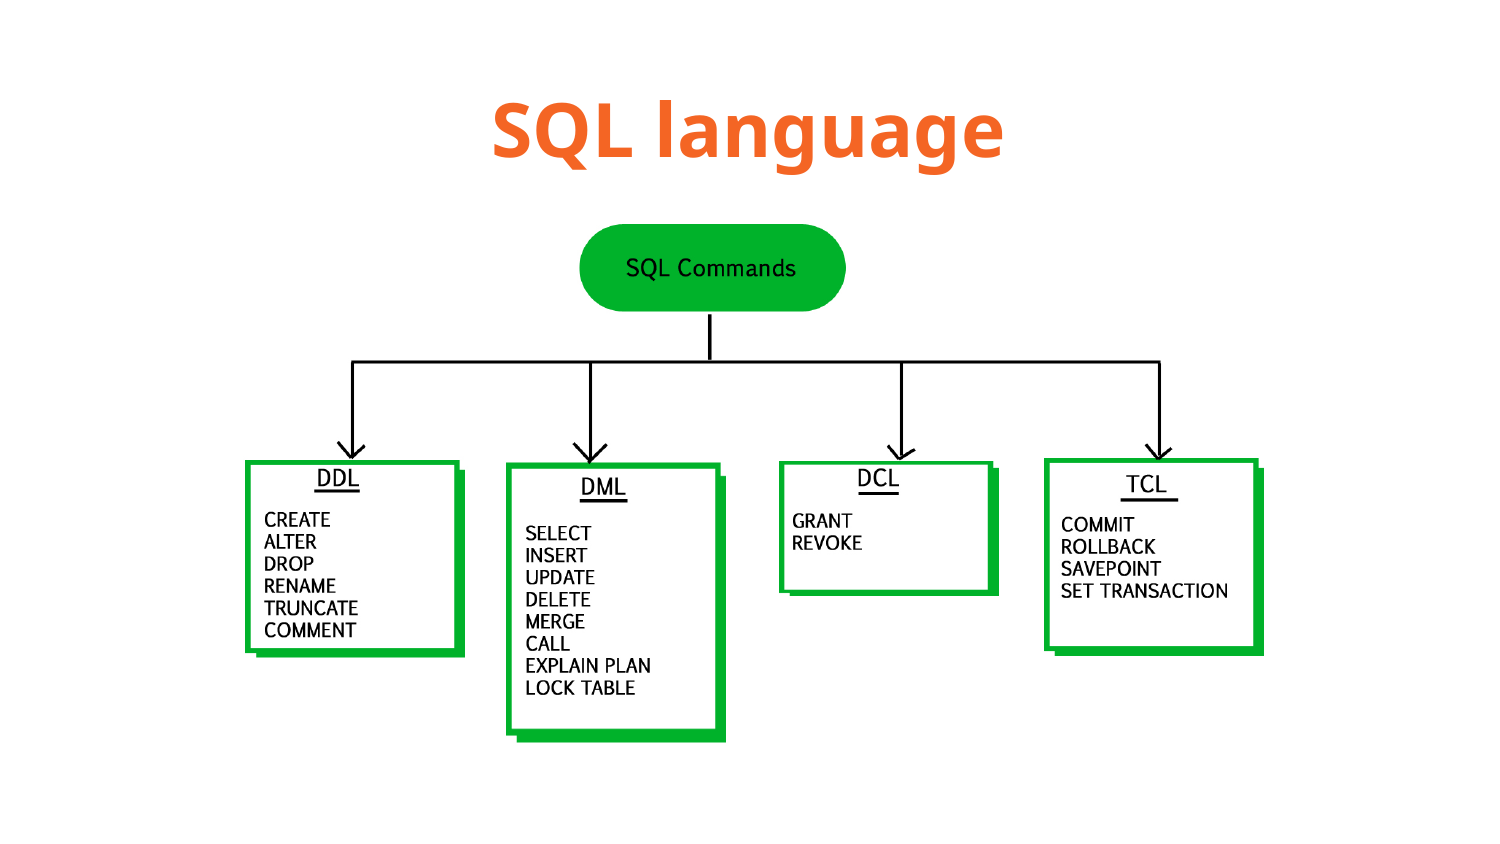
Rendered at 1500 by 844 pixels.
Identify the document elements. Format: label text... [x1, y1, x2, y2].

picture [159, 180, 1338, 844]
title SQL language [49, 67, 1448, 173]
